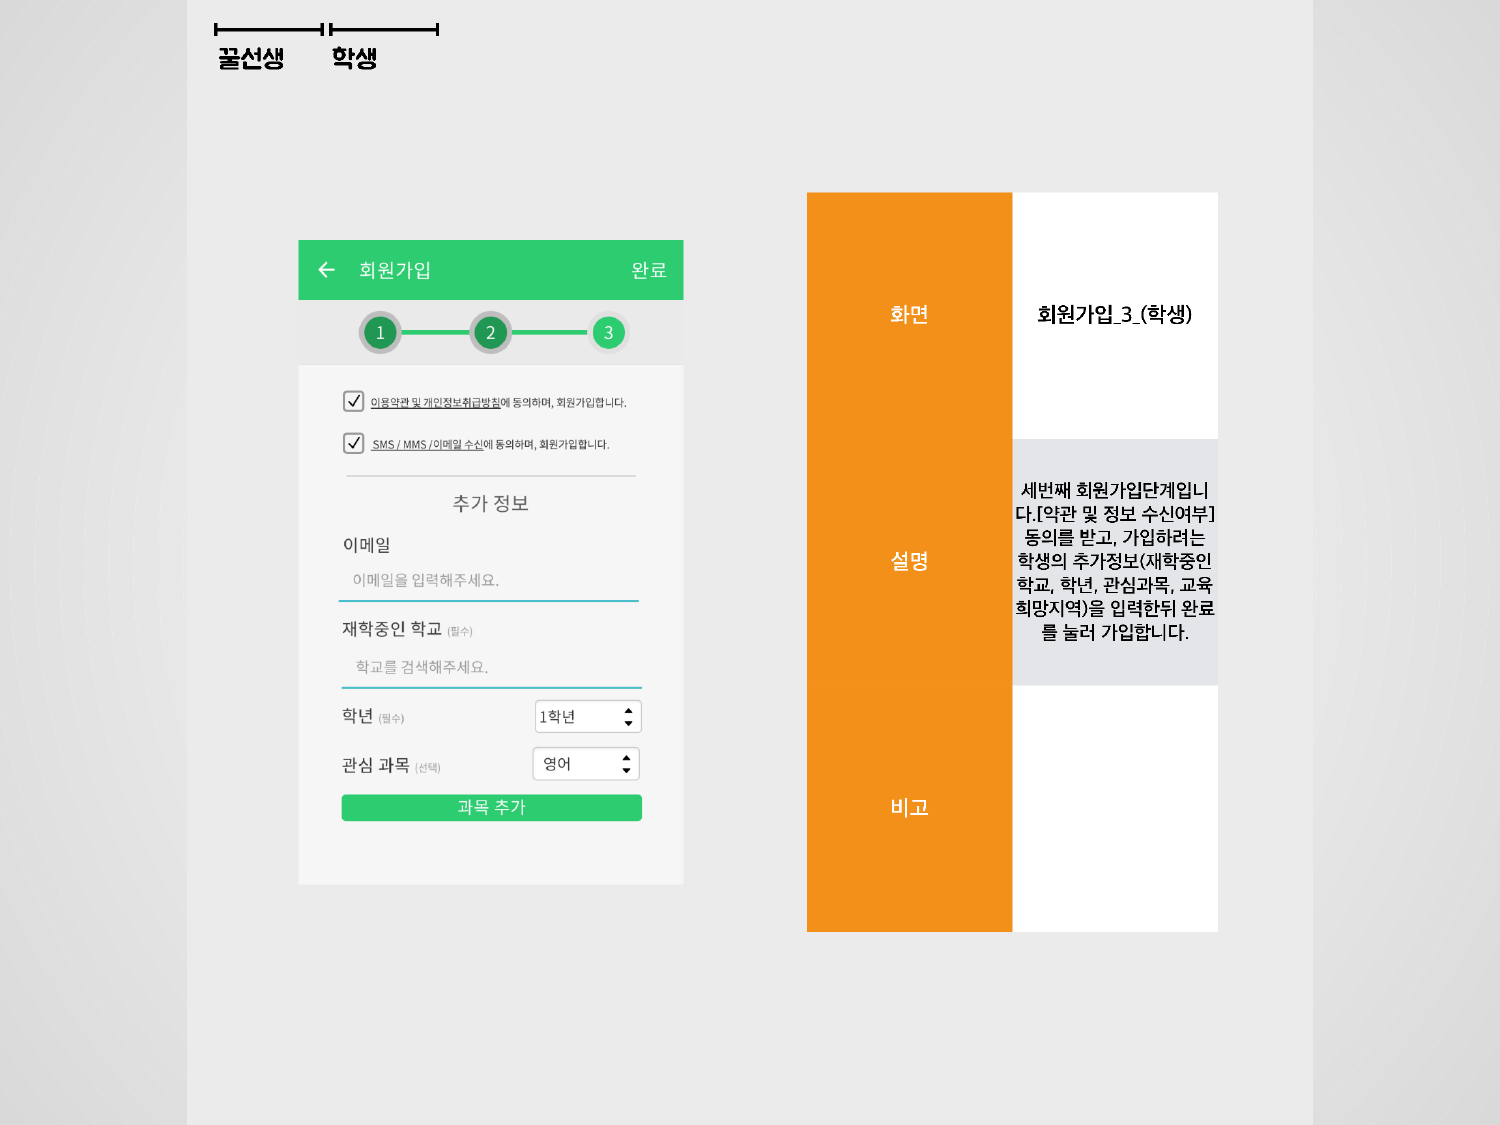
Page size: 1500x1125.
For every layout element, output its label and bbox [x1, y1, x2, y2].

picture [187, 0, 1313, 1125]
